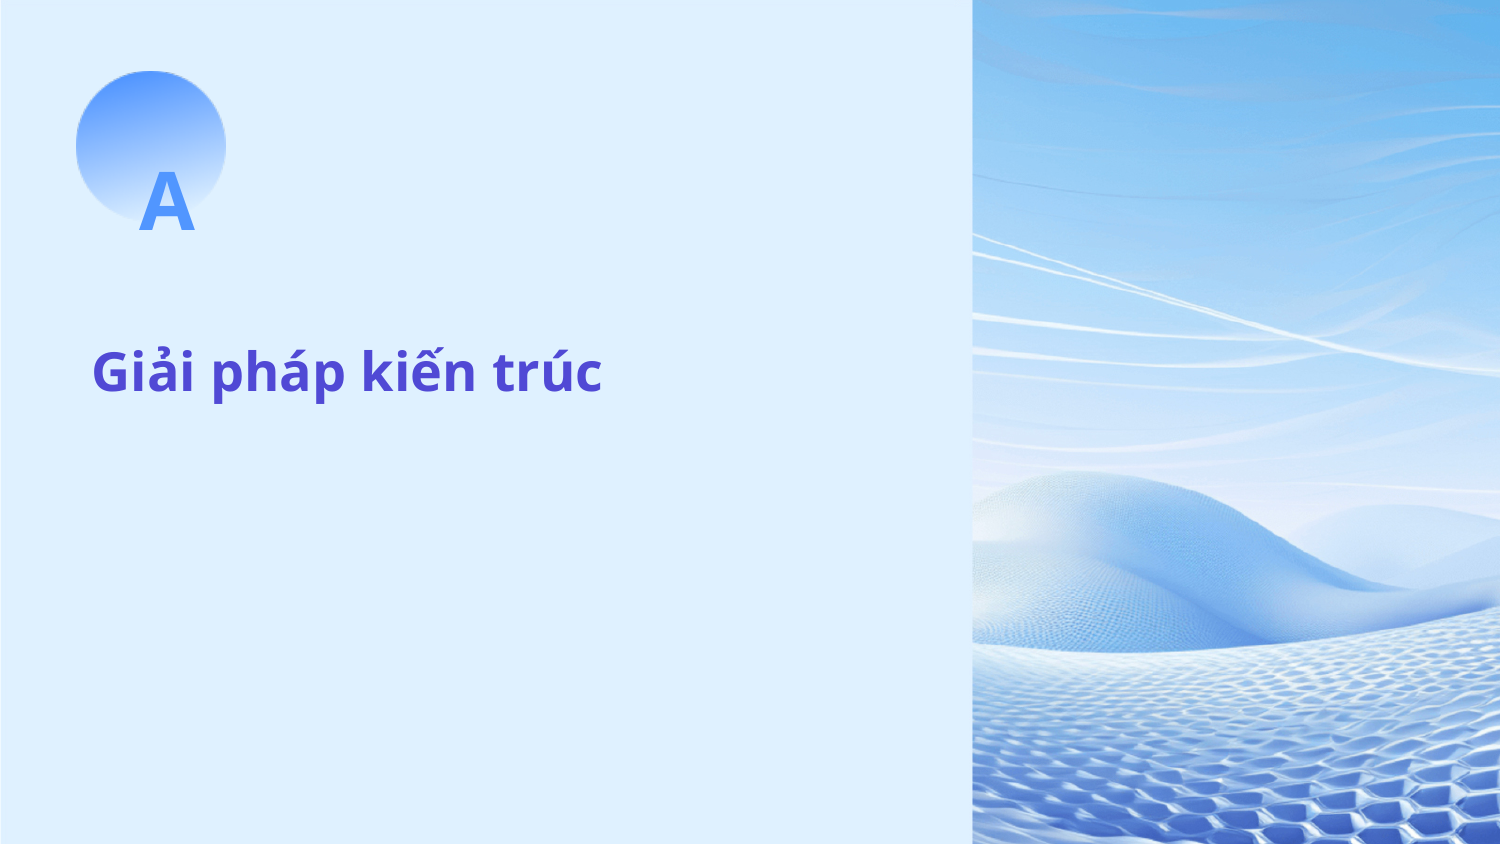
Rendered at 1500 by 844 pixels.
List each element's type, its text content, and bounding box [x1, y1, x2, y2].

text_box A [56, 121, 280, 262]
text_box Giải pháp kiến trúc [76, 321, 933, 418]
picture [0, 0, 1500, 844]
